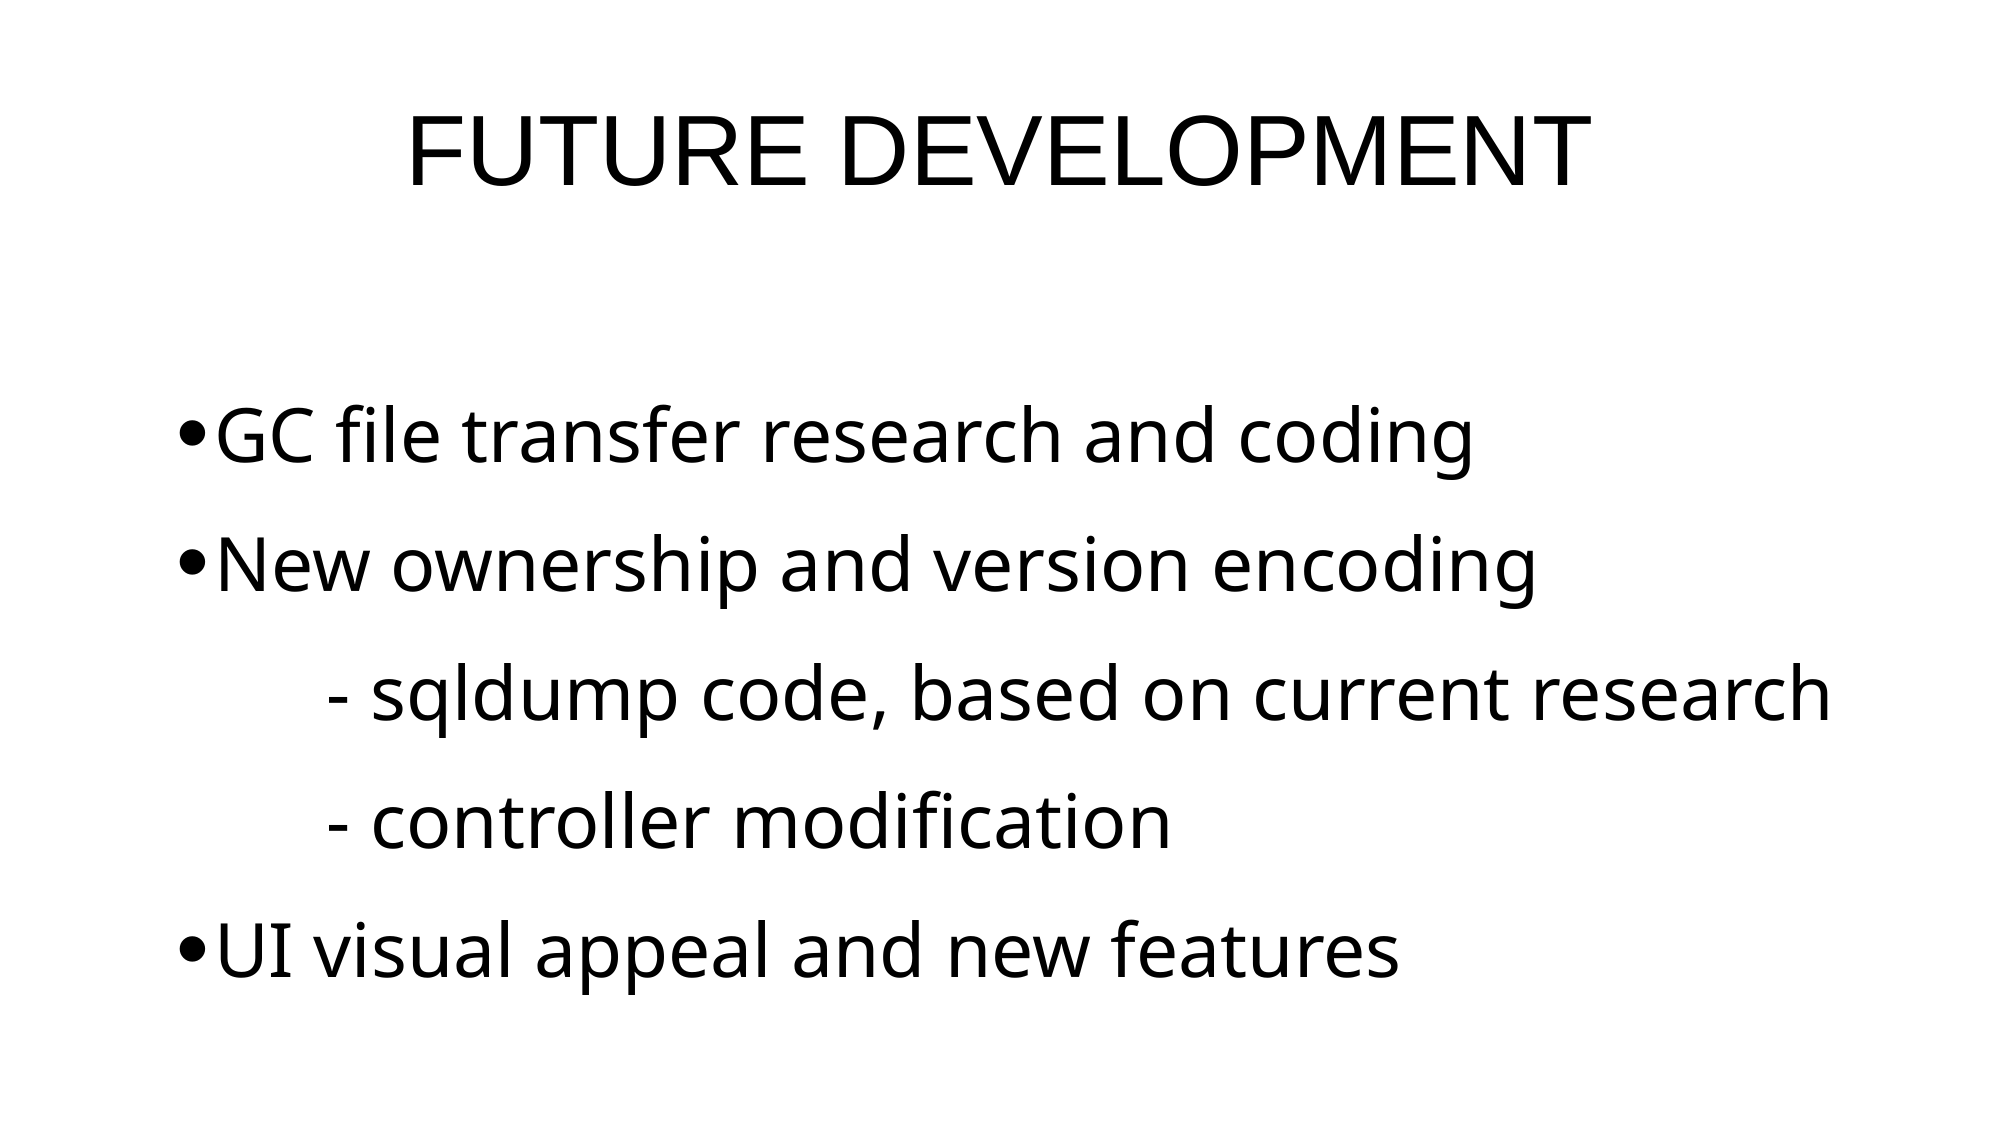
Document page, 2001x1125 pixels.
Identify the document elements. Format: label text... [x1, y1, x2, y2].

list GC file transfer research and coding New ownership and version encoding - sqldump code, based on current research - controller modification UI visual appeal and new features [161, 362, 1886, 1030]
title Future development [187, 31, 1813, 274]
